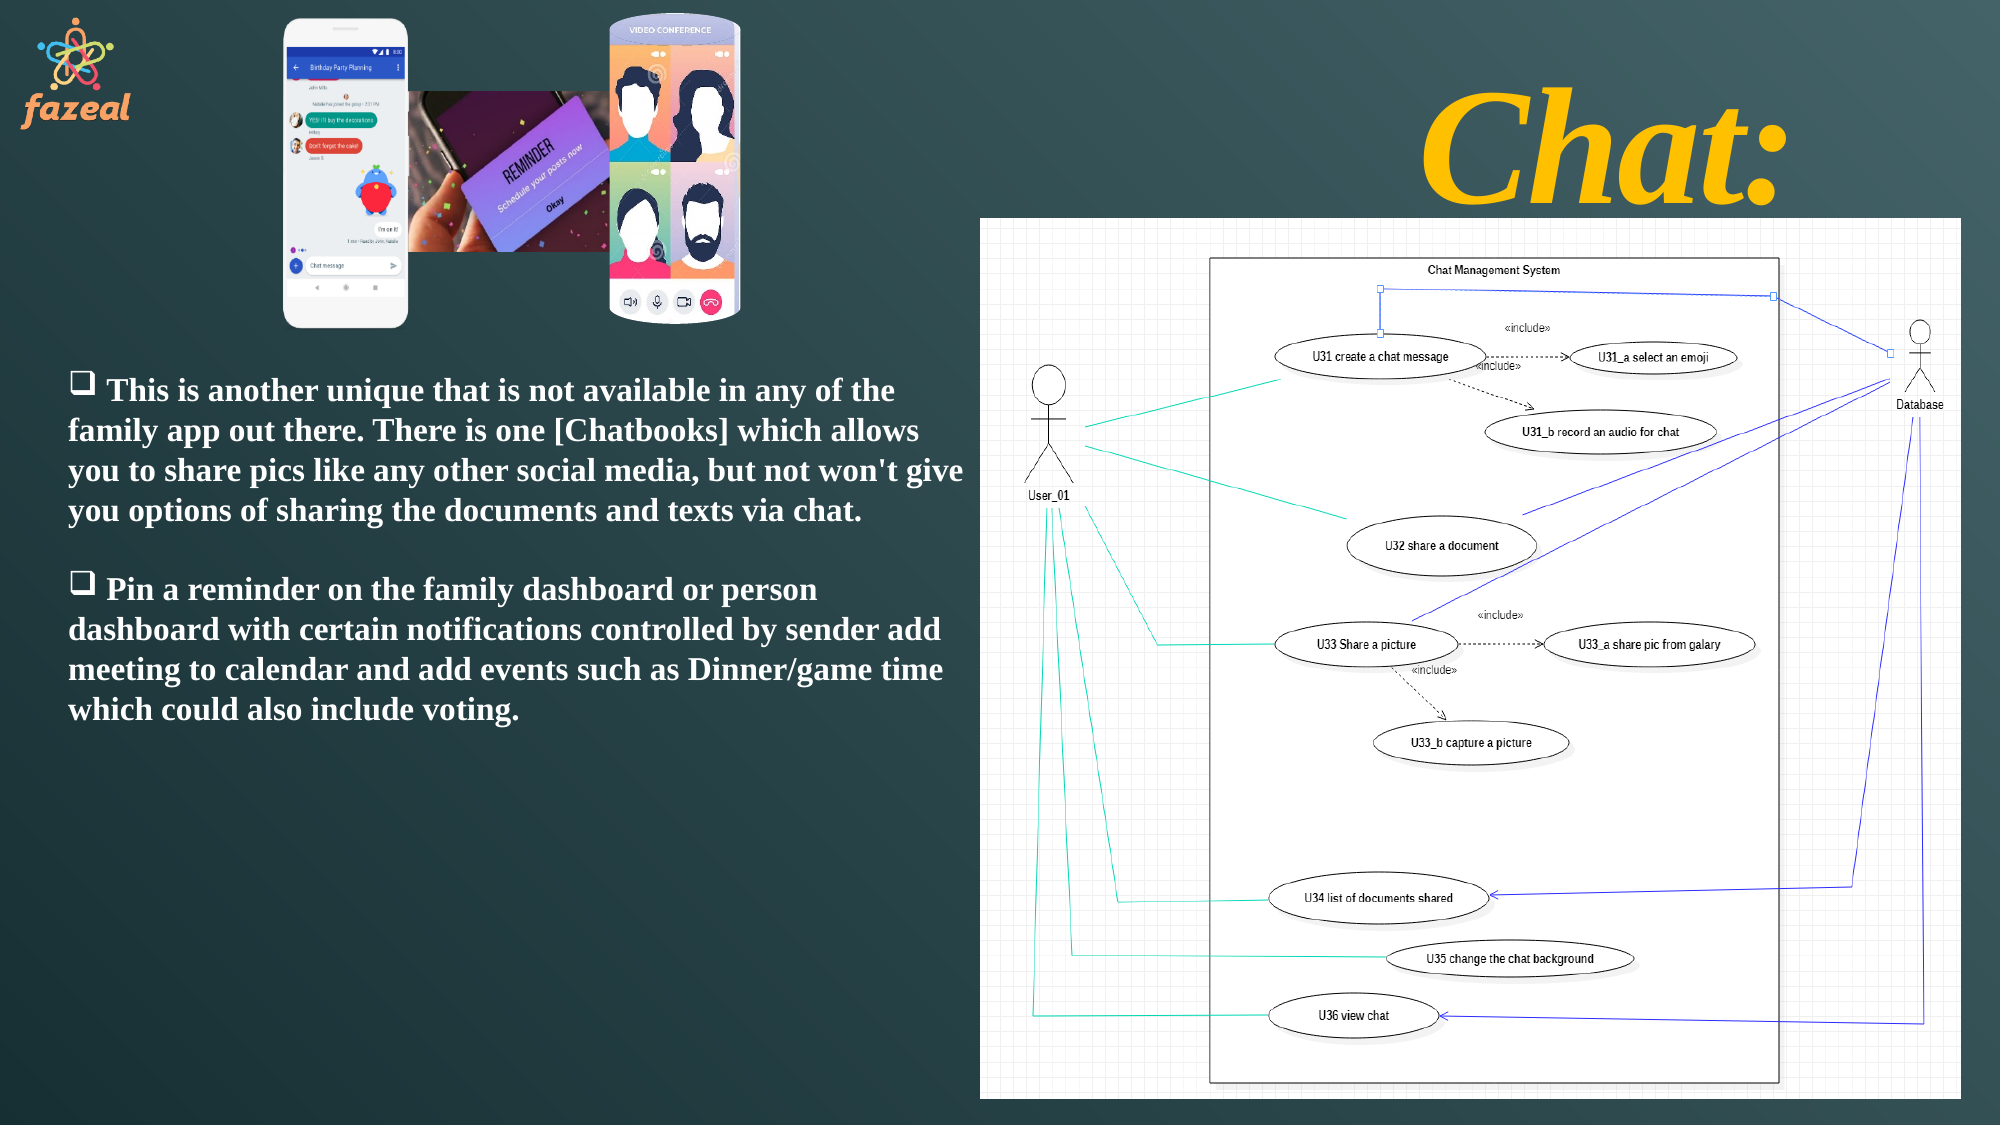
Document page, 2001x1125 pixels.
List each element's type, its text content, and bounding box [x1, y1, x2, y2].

text_box Chat: [897, 0, 2000, 244]
picture [200, 0, 741, 348]
picture [5, 6, 145, 140]
text_box This is another unique that is not available in any of the family app out there. There is one [Chatbooks] which allows you to share pics like any other social media, but not won't give you options of sharing the documents and texts via chat. Pin a reminder on the family dashboard or person dashboard with certain notifications controlled by sender add meeting to calendar and add events such as Dinner/game time which could also include voting. [53, 360, 980, 735]
picture [980, 217, 1961, 1099]
